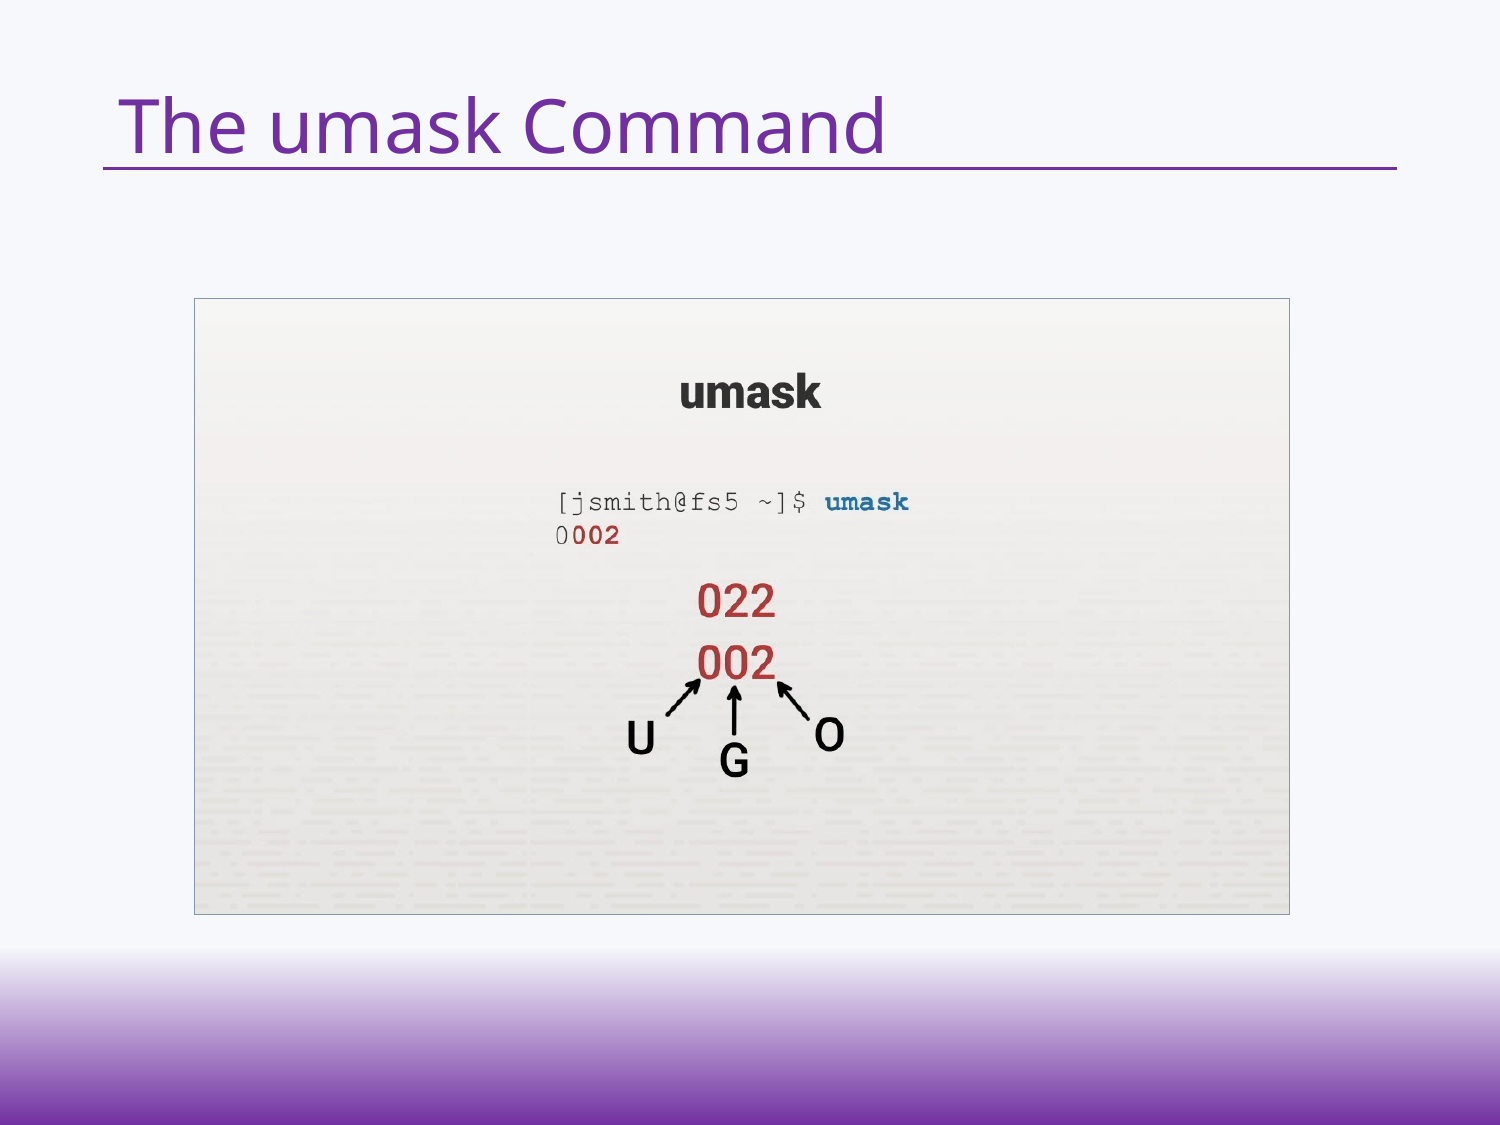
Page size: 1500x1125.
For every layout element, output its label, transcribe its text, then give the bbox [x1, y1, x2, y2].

title The umask Command [103, 49, 1397, 210]
picture [194, 298, 1290, 915]
